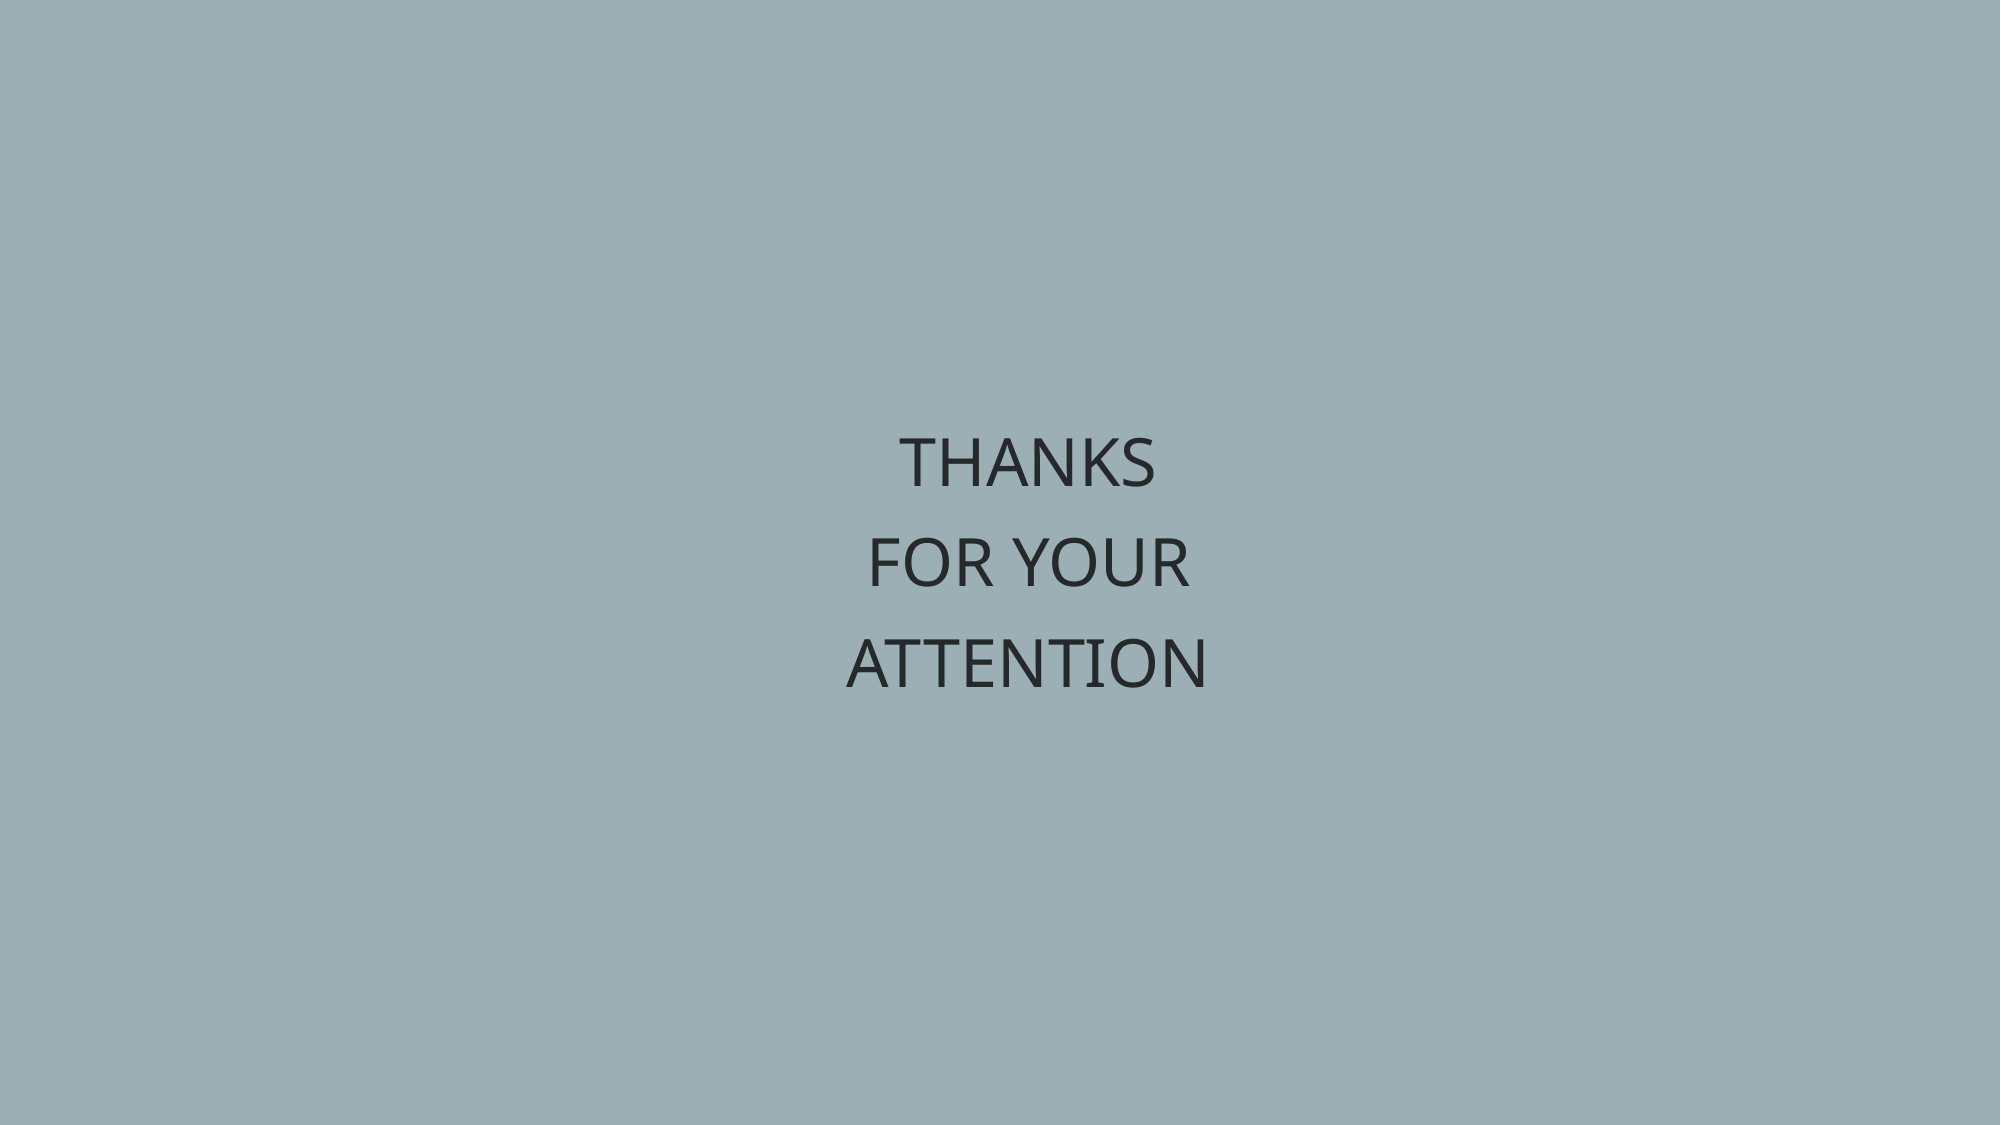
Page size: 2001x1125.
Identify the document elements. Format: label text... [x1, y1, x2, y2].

subtitle THANKS FOR YOUR ATTENTION [307, 411, 1750, 863]
